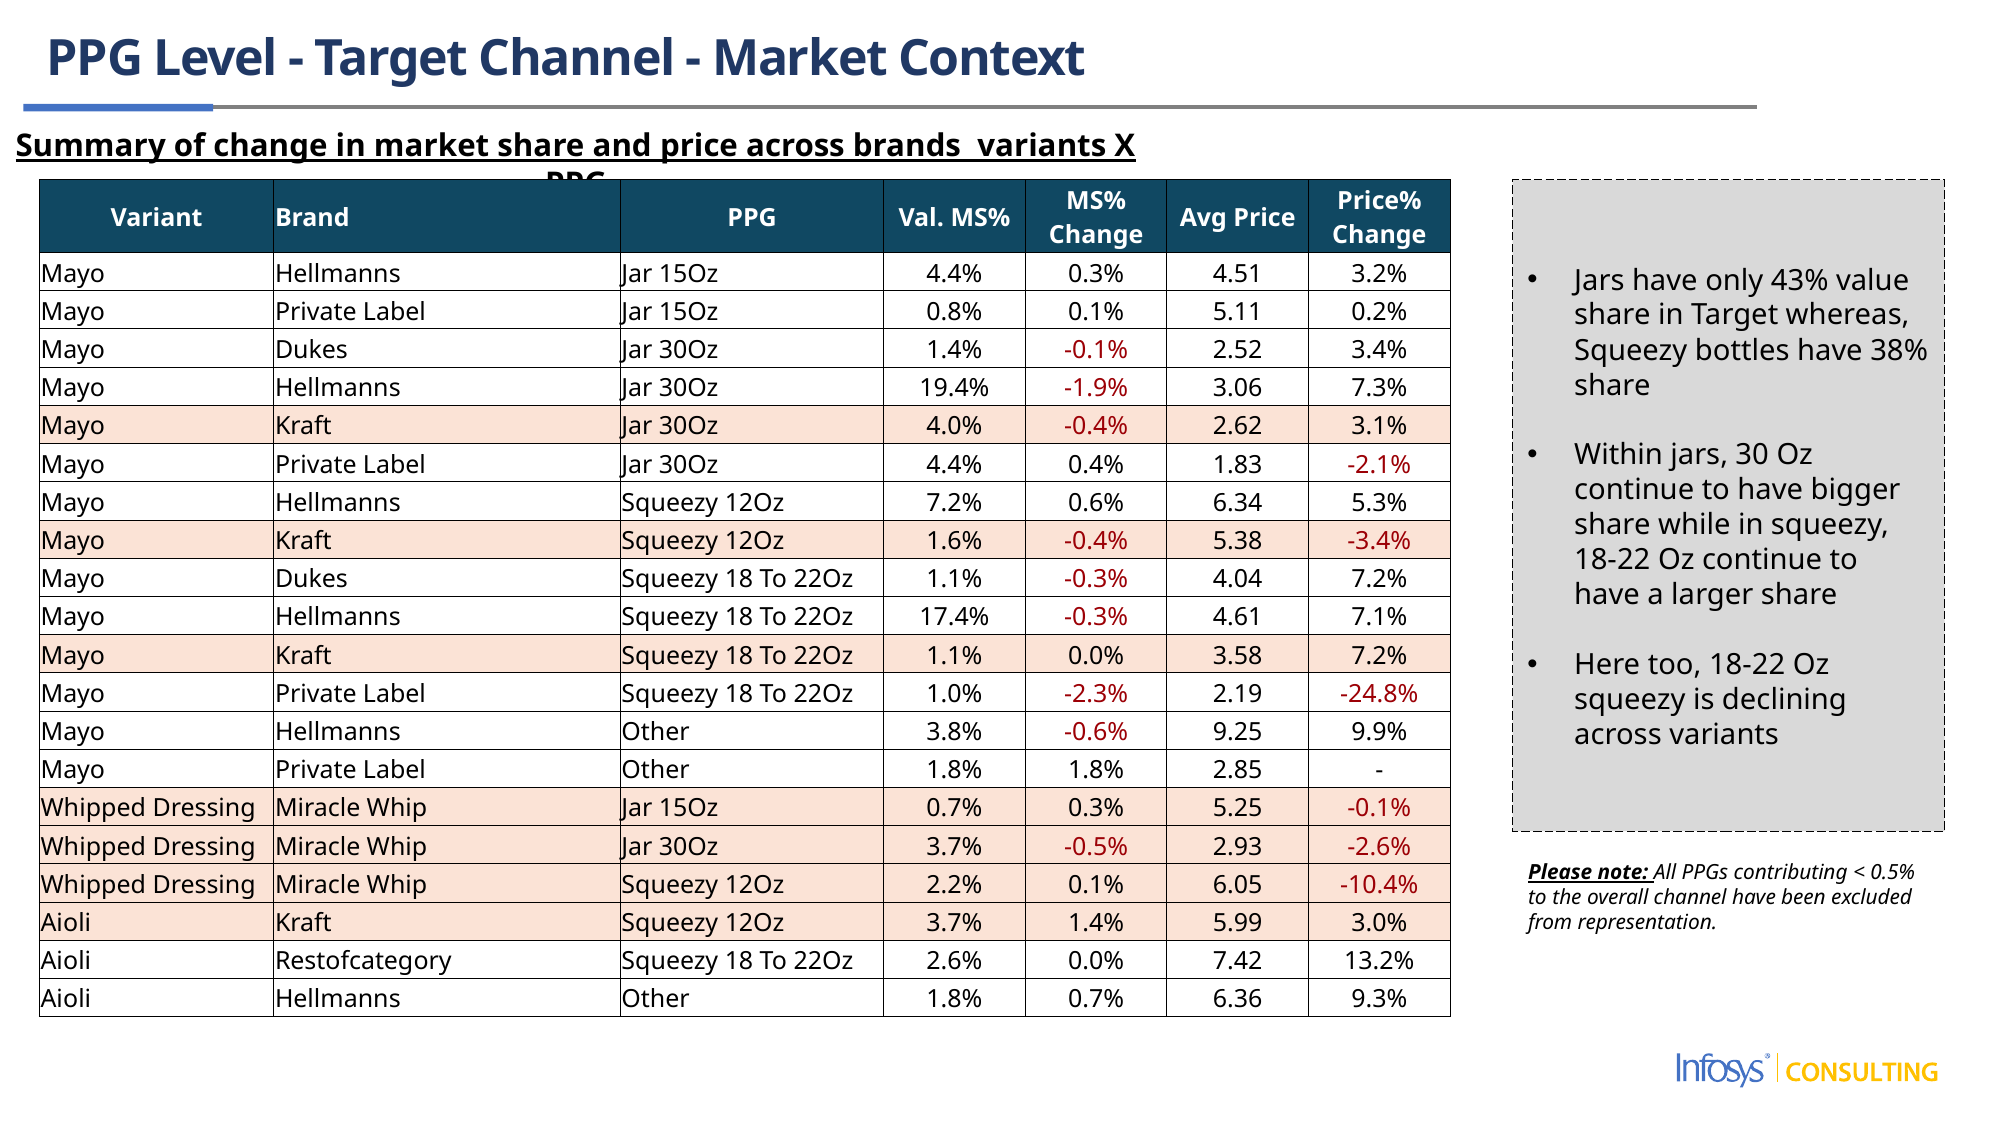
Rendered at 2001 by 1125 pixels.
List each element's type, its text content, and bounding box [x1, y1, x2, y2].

table_cell Miracle Whip [274, 864, 620, 902]
table_cell 4.4% [884, 444, 1025, 481]
table_cell Private Label [274, 673, 620, 711]
table_cell Mayo [40, 673, 273, 711]
table_cell 0.7% [1026, 979, 1166, 1016]
table_cell 2.2% [884, 864, 1025, 902]
table_cell Mayo [40, 368, 273, 405]
table_cell 0.0% [1026, 635, 1166, 672]
table_cell 5.38 [1167, 521, 1308, 558]
table_cell 4.51 [1167, 253, 1308, 290]
table_cell Jar 15Oz [621, 291, 883, 328]
table_cell 0.1% [1026, 864, 1166, 902]
table_cell 1.4% [1026, 903, 1166, 940]
table_cell Jar 30Oz [621, 444, 883, 481]
table_cell Mayo [40, 329, 273, 367]
table_cell 1.0% [884, 673, 1025, 711]
table_cell 3.0% [1309, 903, 1450, 940]
table_cell 5.99 [1167, 903, 1308, 940]
table_cell Mayo [40, 482, 273, 520]
table_cell 13.2% [1309, 941, 1450, 978]
table_cell -10.4% [1309, 864, 1450, 902]
table_cell Mayo [40, 712, 273, 749]
table_cell 0.7% [884, 788, 1025, 825]
text_box Please note: All PPGs contributing < 0.5% to the overall channel have been excluded from representation. [1513, 851, 1944, 941]
table_cell 3.4% [1309, 329, 1450, 367]
table_cell 4.04 [1167, 559, 1308, 596]
table_cell 7.1% [1309, 597, 1450, 634]
table_cell Kraft [274, 521, 620, 558]
table_cell 4.0% [884, 406, 1025, 443]
table_cell Miracle Whip [274, 826, 620, 863]
table_cell Squeezy 18 To 22Oz [621, 559, 883, 596]
table_cell - [1309, 750, 1450, 787]
table_cell Squeezy 12Oz [621, 903, 883, 940]
table_cell Squeezy 18 To 22Oz [621, 597, 883, 634]
table_cell Mayo [40, 253, 273, 290]
table_cell 1.6% [884, 521, 1025, 558]
table_cell 6.36 [1167, 979, 1308, 1016]
table_cell -0.4% [1026, 406, 1166, 443]
table_cell Squeezy 12Oz [621, 864, 883, 902]
table_cell Whipped Dressing [40, 864, 273, 902]
table_cell Restofcategory [274, 941, 620, 978]
table_cell 5.3% [1309, 482, 1450, 520]
table_cell 2.6% [884, 941, 1025, 978]
table_cell Dukes [274, 329, 620, 367]
table_cell Kraft [274, 635, 620, 672]
table_cell Jar 30Oz [621, 368, 883, 405]
table_cell -2.1% [1309, 444, 1450, 481]
table_cell 19.4% [884, 368, 1025, 405]
table_cell 0.3% [1026, 253, 1166, 290]
table_cell 7.2% [1309, 635, 1450, 672]
table_cell -0.1% [1309, 788, 1450, 825]
table_cell Whipped Dressing [40, 788, 273, 825]
table_cell 9.25 [1167, 712, 1308, 749]
table_cell 0.2% [1309, 291, 1450, 328]
table_cell 0.1% [1026, 291, 1166, 328]
table_cell 6.05 [1167, 864, 1308, 902]
table_cell -3.4% [1309, 521, 1450, 558]
table_cell Squeezy 18 To 22Oz [621, 673, 883, 711]
table_cell -0.3% [1026, 597, 1166, 634]
text_box Jars have only 43% value share in Target whereas, Squeezy bottles have 38% share Within jars, 30 Oz continue to have bigger share while in squeezy, 18-22 Oz continue to have a larger share Here too, 18-22 Oz squeezy is declining across variants [1511, 178, 1946, 833]
table_cell 2.52 [1167, 329, 1308, 367]
table_cell Squeezy 12Oz [621, 482, 883, 520]
table_cell 3.2% [1309, 253, 1450, 290]
table_cell Miracle Whip [274, 788, 620, 825]
table_cell Mayo [40, 291, 273, 328]
table_cell Jar 30Oz [621, 329, 883, 367]
table_cell -0.4% [1026, 521, 1166, 558]
table_cell 4.61 [1167, 597, 1308, 634]
table_header Avg Price [1167, 180, 1308, 252]
table_cell 7.42 [1167, 941, 1308, 978]
table_cell Squeezy 12Oz [621, 521, 883, 558]
table_cell Private Label [274, 750, 620, 787]
table_cell 1.8% [884, 750, 1025, 787]
table_cell 5.25 [1167, 788, 1308, 825]
table_cell -2.6% [1309, 826, 1450, 863]
table_cell Jar 30Oz [621, 406, 883, 443]
table_cell 3.7% [884, 903, 1025, 940]
table_cell 0.3% [1026, 788, 1166, 825]
table_cell -1.9% [1026, 368, 1166, 405]
text_box PPG Level - Target Channel - Market Context [26, 11, 1944, 112]
table_header Brand [274, 180, 620, 252]
table_cell 0.0% [1026, 941, 1166, 978]
table_header PPG [621, 180, 883, 252]
text_box Summary of change in market share and price across brands variants X PPG [0, 118, 1182, 208]
table_cell Kraft [274, 406, 620, 443]
table_cell Other [621, 979, 883, 1016]
table_cell 4.4% [884, 253, 1025, 290]
table_cell Jar 15Oz [621, 788, 883, 825]
table_cell 1.83 [1167, 444, 1308, 481]
table_cell 0.6% [1026, 482, 1166, 520]
table_cell Hellmanns [274, 979, 620, 1016]
table_cell 9.9% [1309, 712, 1450, 749]
table_cell 17.4% [884, 597, 1025, 634]
table_cell 1.1% [884, 635, 1025, 672]
table_cell Kraft [274, 903, 620, 940]
table_cell 1.4% [884, 329, 1025, 367]
table_cell Jar 15Oz [621, 253, 883, 290]
table_cell Mayo [40, 444, 273, 481]
table_cell Hellmanns [274, 368, 620, 405]
table_cell 9.3% [1309, 979, 1450, 1016]
table_cell Aioli [40, 941, 273, 978]
table_header Val. MS% [884, 180, 1025, 252]
table_cell 3.8% [884, 712, 1025, 749]
table_cell Other [621, 712, 883, 749]
table_cell Jar 30Oz [621, 826, 883, 863]
table_cell 2.85 [1167, 750, 1308, 787]
table_cell 5.11 [1167, 291, 1308, 328]
table_cell 2.93 [1167, 826, 1308, 863]
table_cell Mayo [40, 597, 273, 634]
table_cell Dukes [274, 559, 620, 596]
table_cell 0.4% [1026, 444, 1166, 481]
table_cell Hellmanns [274, 597, 620, 634]
table_cell Private Label [274, 444, 620, 481]
table_cell -0.3% [1026, 559, 1166, 596]
table_cell -0.6% [1026, 712, 1166, 749]
table_cell Mayo [40, 750, 273, 787]
table_cell 7.2% [1309, 559, 1450, 596]
table_cell -0.5% [1026, 826, 1166, 863]
table_cell 3.06 [1167, 368, 1308, 405]
table_cell Squeezy 18 To 22Oz [621, 941, 883, 978]
table_cell Mayo [40, 521, 273, 558]
table_cell Mayo [40, 559, 273, 596]
table_cell 3.1% [1309, 406, 1450, 443]
table_cell 7.2% [884, 482, 1025, 520]
table_cell -24.8% [1309, 673, 1450, 711]
table_cell 1.8% [1026, 750, 1166, 787]
table_cell 1.1% [884, 559, 1025, 596]
table_header MS% Change [1026, 180, 1166, 252]
table_cell Mayo [40, 406, 273, 443]
table_header Variant [40, 180, 273, 252]
table_cell Hellmanns [274, 482, 620, 520]
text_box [22, 103, 1758, 112]
table_cell Aioli [40, 903, 273, 940]
table_cell Aioli [40, 979, 273, 1016]
table_header Price% Change [1309, 180, 1450, 252]
table_cell Whipped Dressing [40, 826, 273, 863]
table_cell Other [621, 750, 883, 787]
table_cell 0.8% [884, 291, 1025, 328]
table_cell Mayo [40, 635, 273, 672]
table_cell 2.62 [1167, 406, 1308, 443]
table_cell 3.7% [884, 826, 1025, 863]
table_cell 1.8% [884, 979, 1025, 1016]
table_cell 7.3% [1309, 368, 1450, 405]
table_cell Squeezy 18 To 22Oz [621, 635, 883, 672]
table_cell 2.19 [1167, 673, 1308, 711]
table_cell Hellmanns [274, 253, 620, 290]
table_cell 3.58 [1167, 635, 1308, 672]
table_cell -0.1% [1026, 329, 1166, 367]
table_cell Private Label [274, 291, 620, 328]
table_cell 6.34 [1167, 482, 1308, 520]
table_cell -2.3% [1026, 673, 1166, 711]
table_cell Hellmanns [274, 712, 620, 749]
